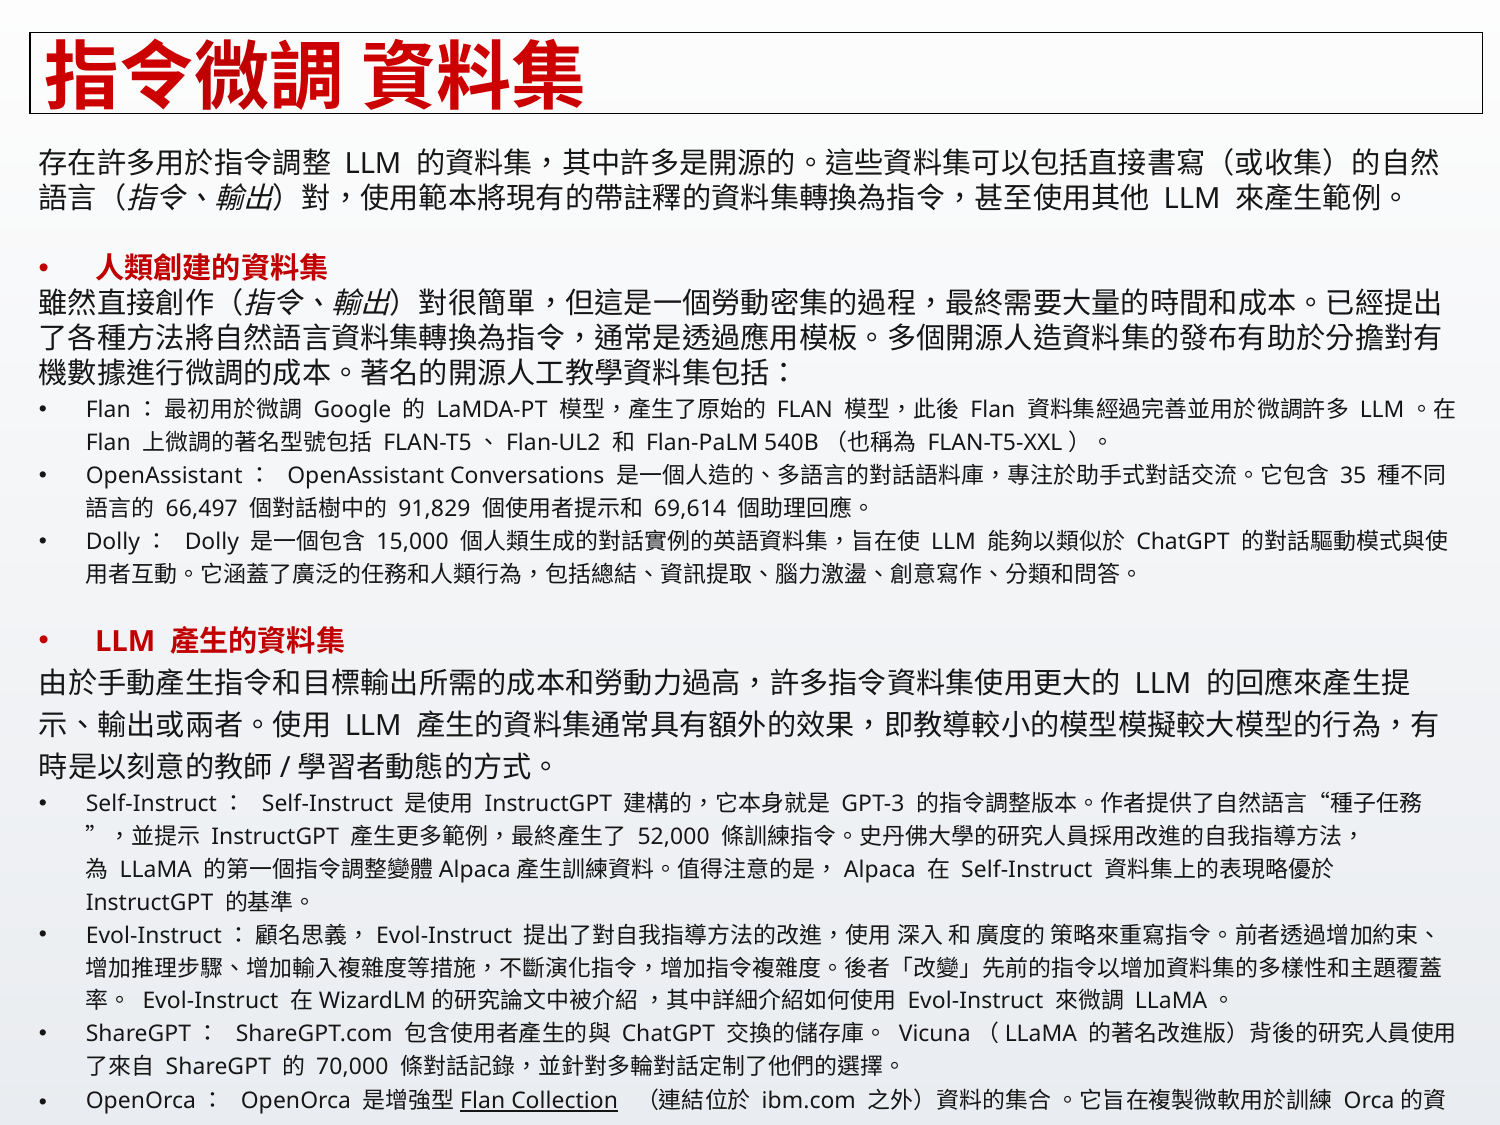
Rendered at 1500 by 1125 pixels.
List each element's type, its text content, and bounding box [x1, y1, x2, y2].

list 存在許多用於指令調整 LLM 的資料集，其中許多是開源的。這些資料集可以包括直接書寫（或收集）的自然語言（指令、輸出）對，使用範本將現有的帶註釋的資料集轉換為指令，甚至使用其他 LLM 來產生範例。 人類創建的資料集 雖然直接創作（指令、輸出）對很簡單，但這是一個勞動密集的過程，最終需要大量的時間和成本。已經提出了各種方法將自然語言資料集轉換為指令，通常是透過應用模板。多個開源人造資料集的發布有助於分擔對有機數據進行微調的成本。著名的開源人工教學資料集包括： Flan： 最初用於微調 Google 的 LaMDA-PT 模型，產生了原始的 FLAN 模型，此後 Flan 資料集經過完善並用於微調許多 LLM。在 Flan 上微調的著名型號包括 FLAN-T5、Flan-UL2 和 Flan-PaLM 540B（也稱為 FLAN-T5-XXL）。 OpenAssistant： OpenAssistant Conversations 是一個人造的、多語言的對話語料庫，專注於助手式對話交流。它包含 35 種不同語言的 66,497 個對話樹中的 91,829 個使用者提示和 69,614 個助理回應。 Dolly： Dolly 是一個包含 15,000 個人類生成的對話實例的英語資料集，旨在使 LLM 能夠以類似於 ChatGPT 的對話驅動模式與使用者互動。它涵蓋了廣泛的任務和人類行為，包括總結、資訊提取、腦力激盪、創意寫作、分類和問答。 LLM 產生的資料集 由於手動產生指令和目標輸出所需的成本和勞動力過高，許多指令資料集使用更大的 LLM 的回應來產生提示、輸出或兩者。使用 LLM 產生的資料集通常具有額外的效果，即教導較小的模型模擬較大模型的行為，有時是以刻意的教師/學習者動態的方式。 Self-Instruct： Self-Instruct 是使用 InstructGPT 建構的，它本身就是 GPT-3 的指令調整版本。作者提供了自然語言“種子任務”，並提示 InstructGPT 產生更多範例，最終產生了 52,000 條訓練指令。史丹佛大學的研究人員採用改進的自我指導方法，為 LLaMA 的第一個指令調整變體Alpaca產生訓練資料。值得注意的是，Alpaca 在 Self-Instruct 資料集上的表現略優於 InstructGPT 的基準。 Evol-Instruct： 顧名思義，Evol-Instruct 提出了對自我指導方法的改進，使用 深入 和 廣度的 策略來重寫指令。前者透過增加約束、增加推理步驟、增加輸入複雜度等措施，不斷演化指令，增加指令複雜度。後者「改變」先前的指令以增加資料集的多樣性和主題覆蓋率。 Evol-Instruct 在WizardLM的研究論文中被介紹 ，其中詳細介紹如何使用 Evol-Instruct 來微調 LLaMA。 ShareGPT： ShareGPT.com 包含使用者產生的與 ChatGPT 交換的儲存庫。 Vicuna（LLaMA 的著名改進版）背後的研究人員使用了來自 ShareGPT 的 70,000 條對話記錄，並針對多輪對話定制了他們的選擇。 OpenOrca： OpenOrca 是增強型Flan Collection （連結位於 ibm.com 之外）資料的集合 。它旨在複製微軟用於訓練 Orca的資料集，該資料集探索了明確側重於優化使用較大模型透過模仿學習來改進較小 LLM 的方法。 [23, 137, 1477, 1024]
title 指令微調 資料集 [29, 32, 1483, 114]
